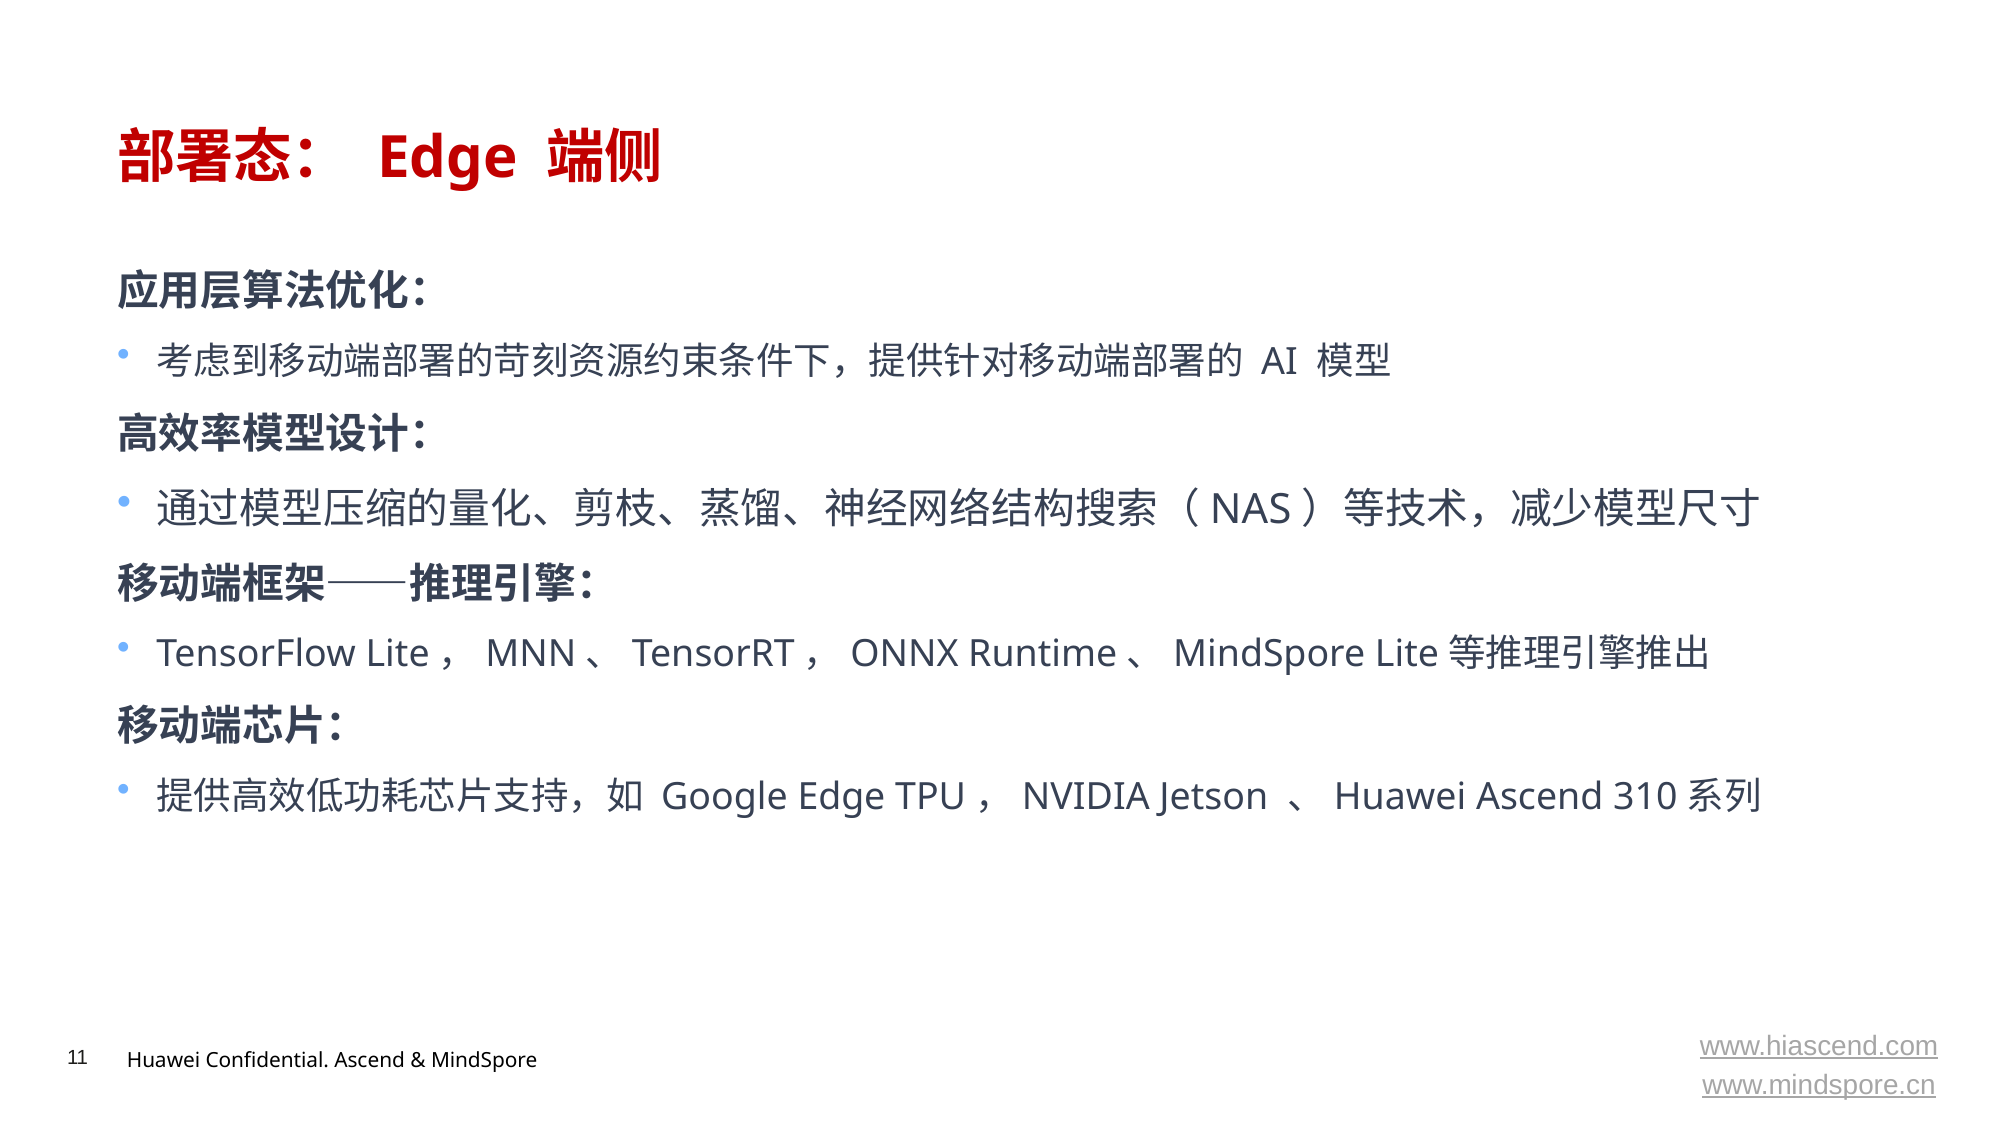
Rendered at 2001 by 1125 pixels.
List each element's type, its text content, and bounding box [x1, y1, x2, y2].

title 部署态： Edge 端侧 [102, 111, 1901, 209]
list 应用层算法优化： 考虑到移动端部署的苛刻资源约束条件下，提供针对移动端部署的 AI 模型 高效率模型设计： 通过模型压缩的量化、剪枝、蒸馏、神经网络结构搜索（NAS）等技术，减少模型尺寸 移动端框架——推理引擎： TensorFlow Lite，MNN、TensorRT，ONNX Runtime、MindSpore Lite等推理引擎推出 移动端芯片： 提供高效低功耗芯片支持，如 Google Edge TPU，NVIDIA Jetson 、Huawei Ascend 310系列 [102, 231, 1901, 988]
